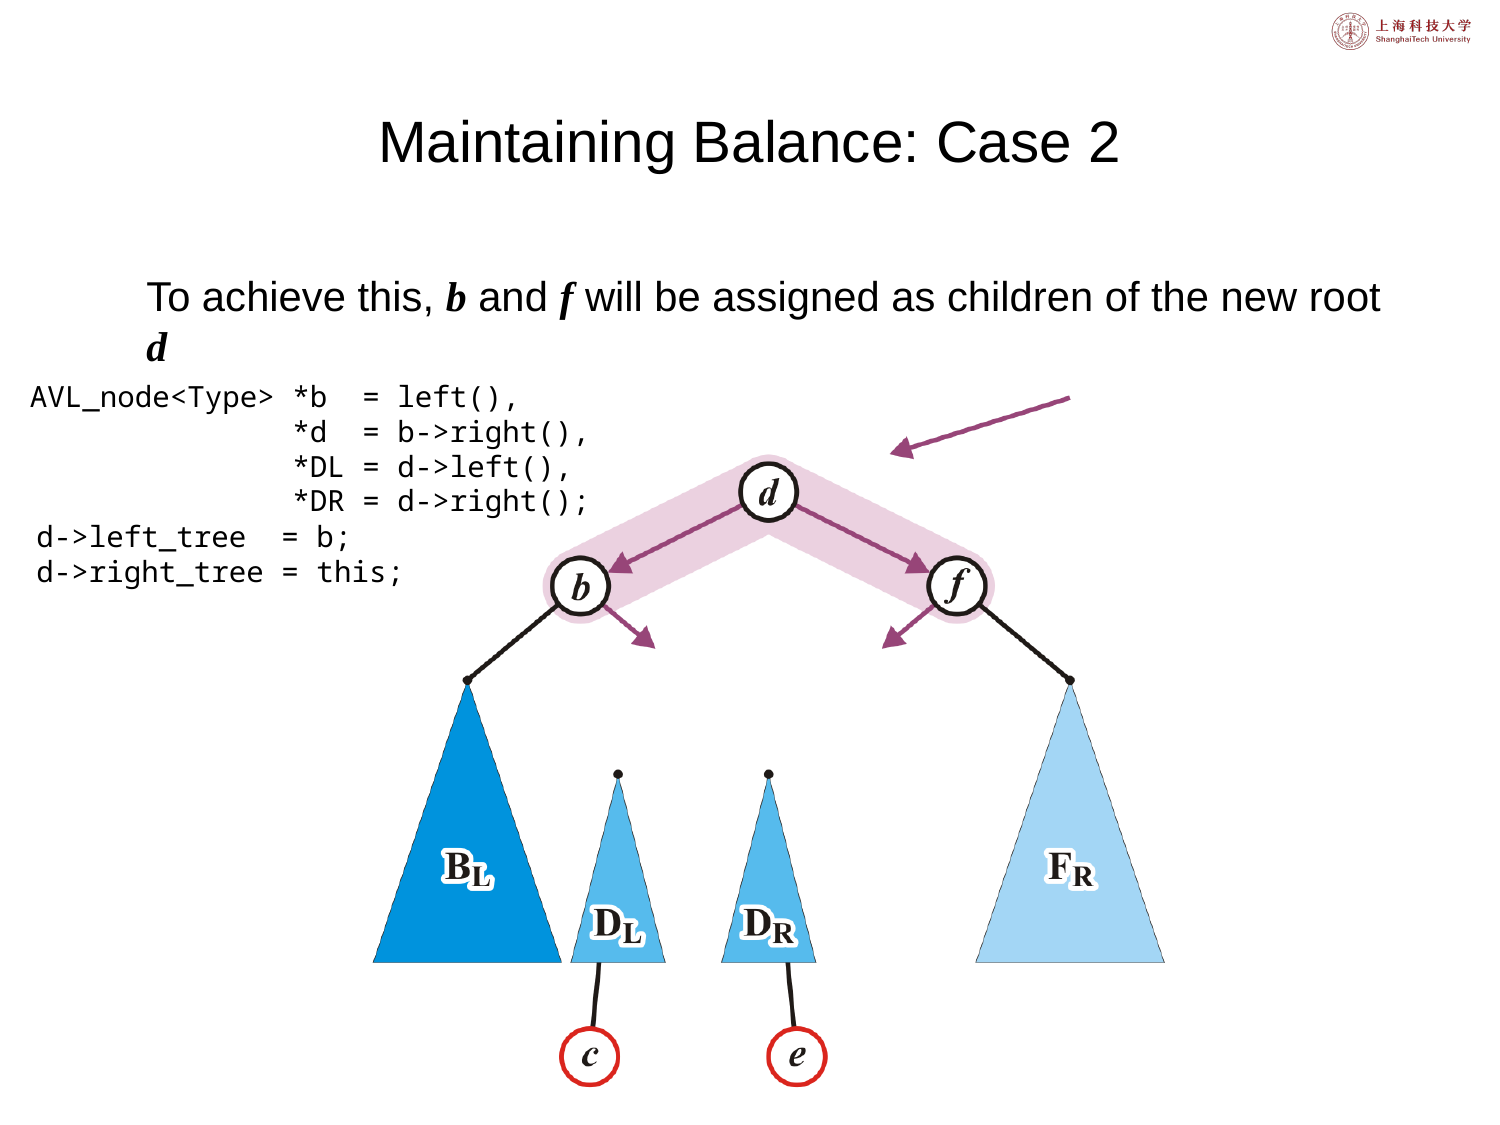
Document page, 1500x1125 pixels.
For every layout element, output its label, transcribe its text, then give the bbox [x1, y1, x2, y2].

list To achieve this, b and f will be assigned as children of the new root d [74, 262, 1426, 1006]
text_box d->left_tree = b; d->right_tree = this; [21, 526, 236, 596]
text_box AVL_node<Type> *b = left(), *d = b->right(), *DL = d->left(), *DR = d->right(); [15, 370, 605, 526]
picture [1327, 0, 1478, 109]
picture [241, 388, 1259, 1095]
title Maintaining Balance: Case 2 [74, 44, 1426, 233]
